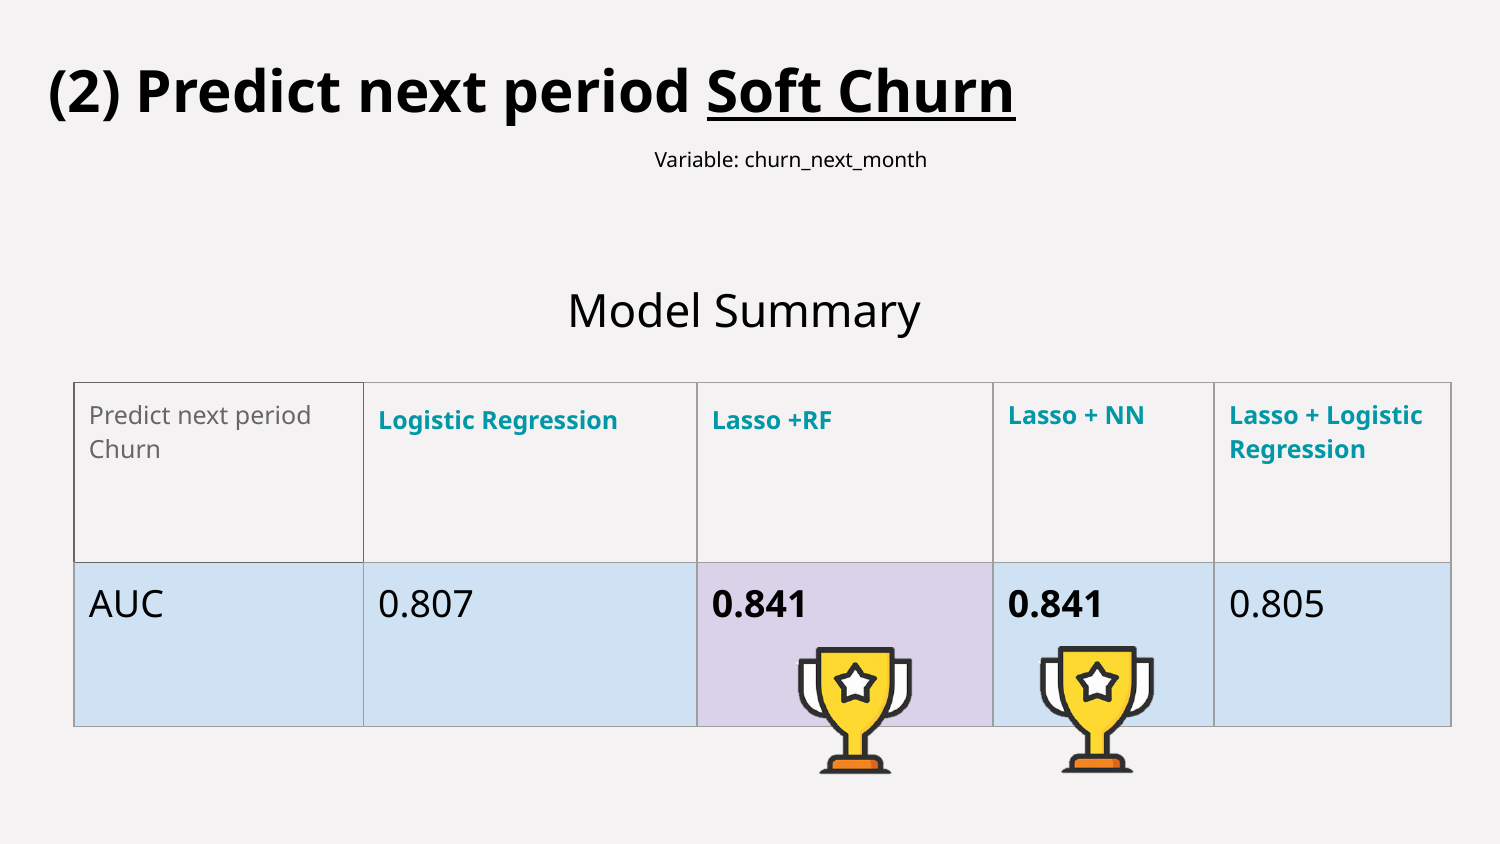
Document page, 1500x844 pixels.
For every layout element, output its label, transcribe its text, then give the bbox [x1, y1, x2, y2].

table_header Predict next period Churn [75, 383, 363, 562]
text_box Model Summary [218, 266, 1282, 363]
table_cell 0.807 [364, 563, 696, 726]
table_header Lasso + Logistic Regression [1215, 383, 1450, 562]
table_header Lasso +RF [698, 383, 992, 562]
text_box (2) Predict next period Soft Churn [33, 38, 1097, 151]
picture [784, 647, 926, 789]
table_cell 0.805 [1215, 563, 1450, 726]
table_cell 0.841 [994, 563, 1213, 726]
text_box Variable: churn_next_month [639, 128, 1132, 188]
table_header Lasso + NN [994, 383, 1213, 562]
picture [1026, 646, 1168, 788]
table_cell 0.841 [698, 563, 992, 726]
table_cell AUC [75, 563, 363, 726]
table_header Logistic Regression [364, 383, 696, 562]
